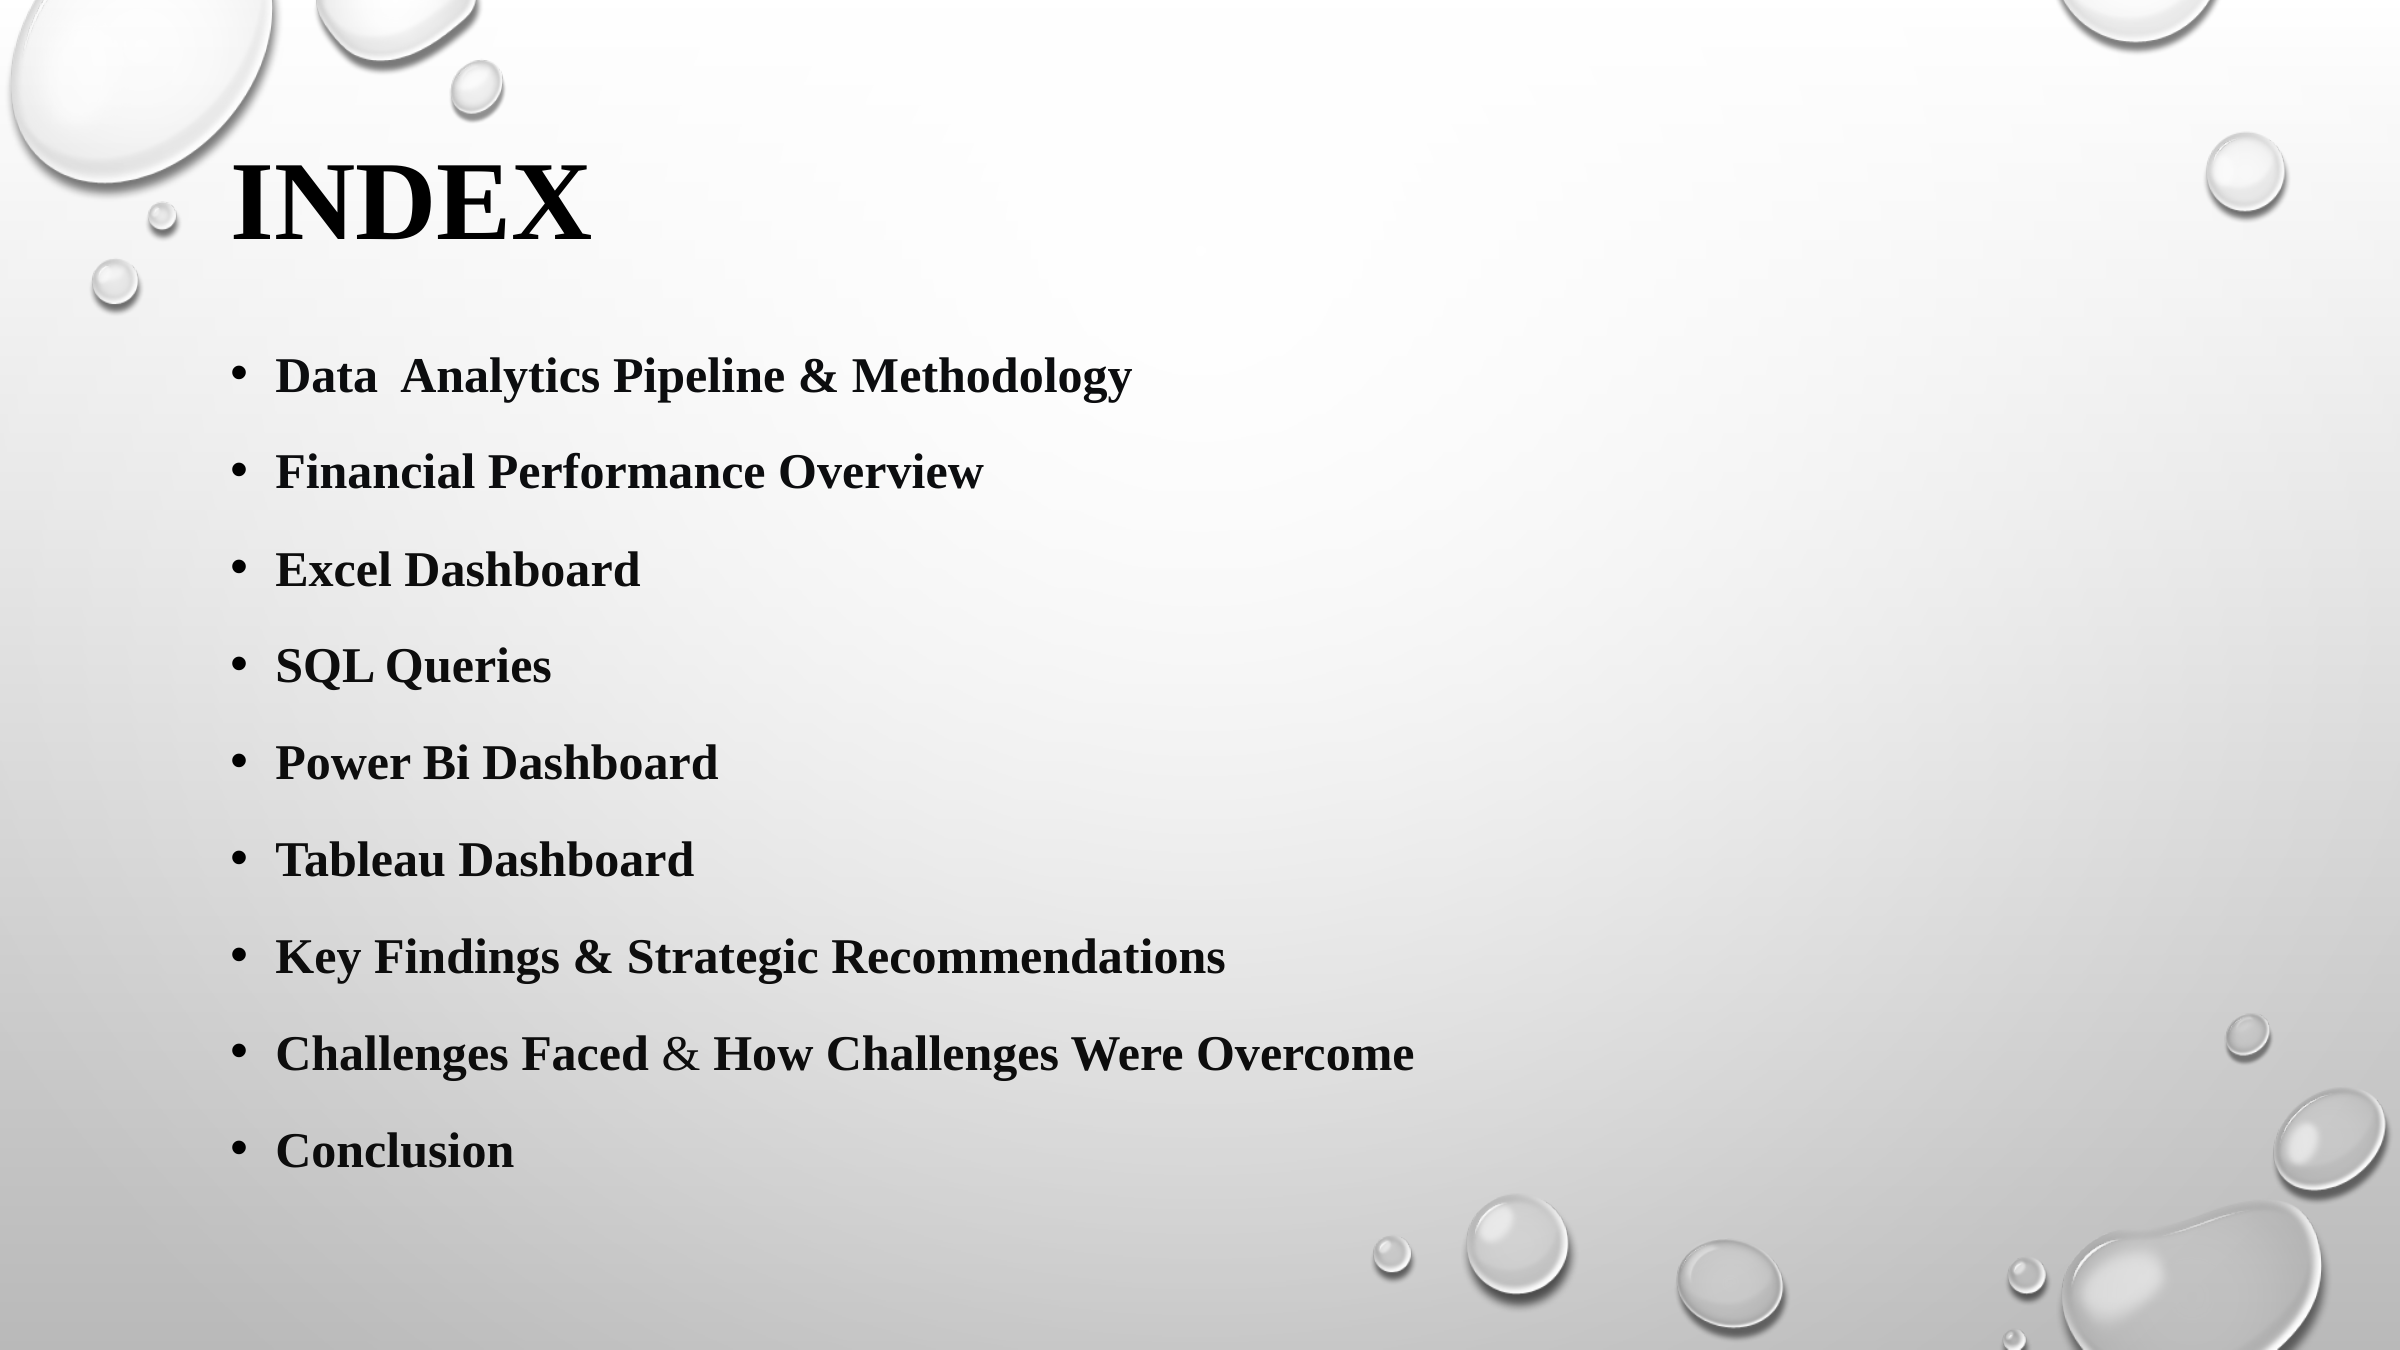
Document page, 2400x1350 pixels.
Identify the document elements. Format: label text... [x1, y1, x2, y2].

picture [0, 0, 2400, 1350]
title Index [215, 89, 2256, 322]
list Data Analytics Pipeline & Methodology Financial Performance Overview Excel Dashboard SQL Queries Power Bi Dashboard Tableau Dashboard Key Findings & Strategic Recommendations Challenges Faced & How Challenges Were Overcome Conclusion [215, 322, 2256, 1185]
